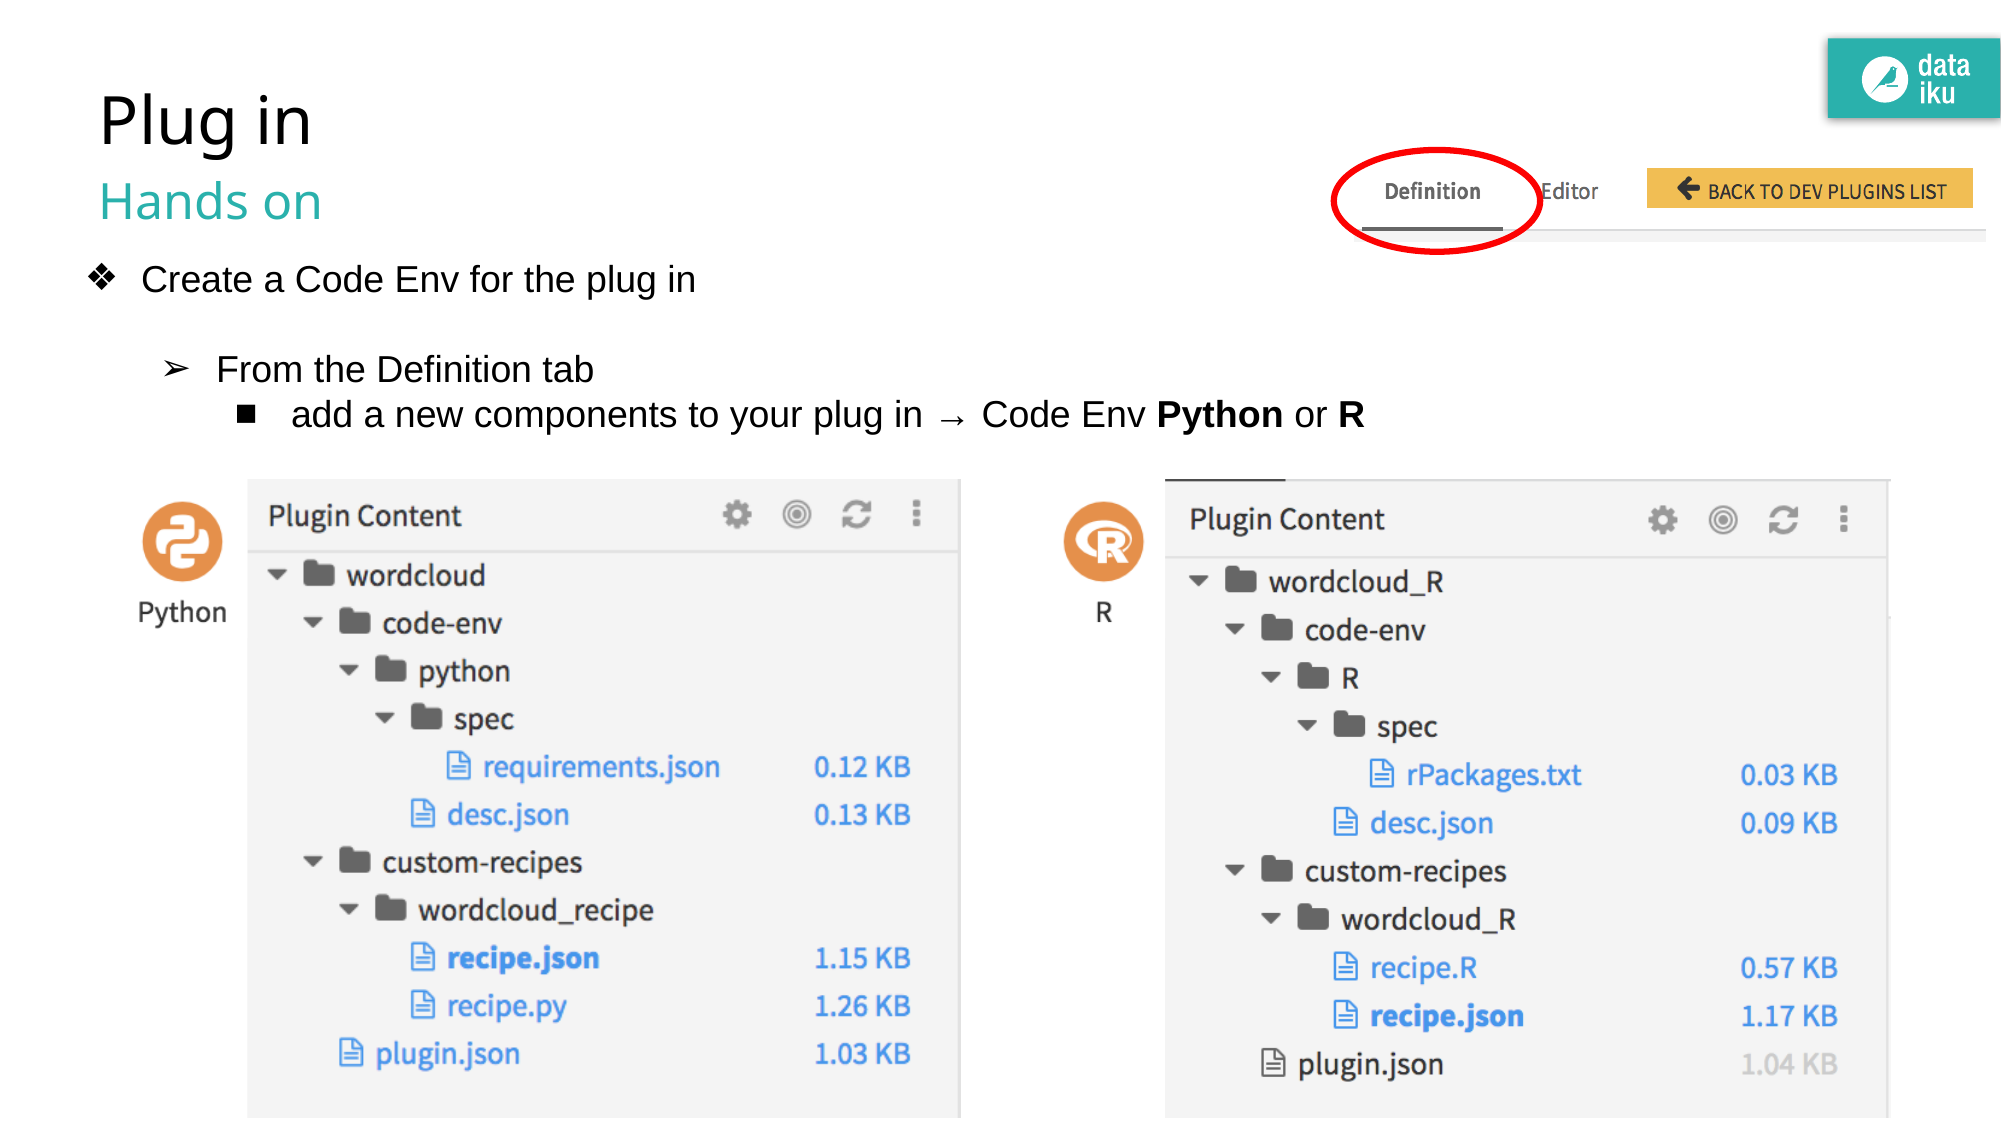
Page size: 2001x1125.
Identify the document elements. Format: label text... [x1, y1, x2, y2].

title Plug in [78, 78, 1922, 149]
title Hands on [78, 149, 1922, 252]
picture [102, 478, 962, 1118]
picture [1354, 160, 1986, 242]
text_box Create a Code Env for the plug in From the Definition tab add a new components to your plug in → Code Env Python or R [51, 239, 1542, 691]
picture [1044, 478, 1891, 1118]
